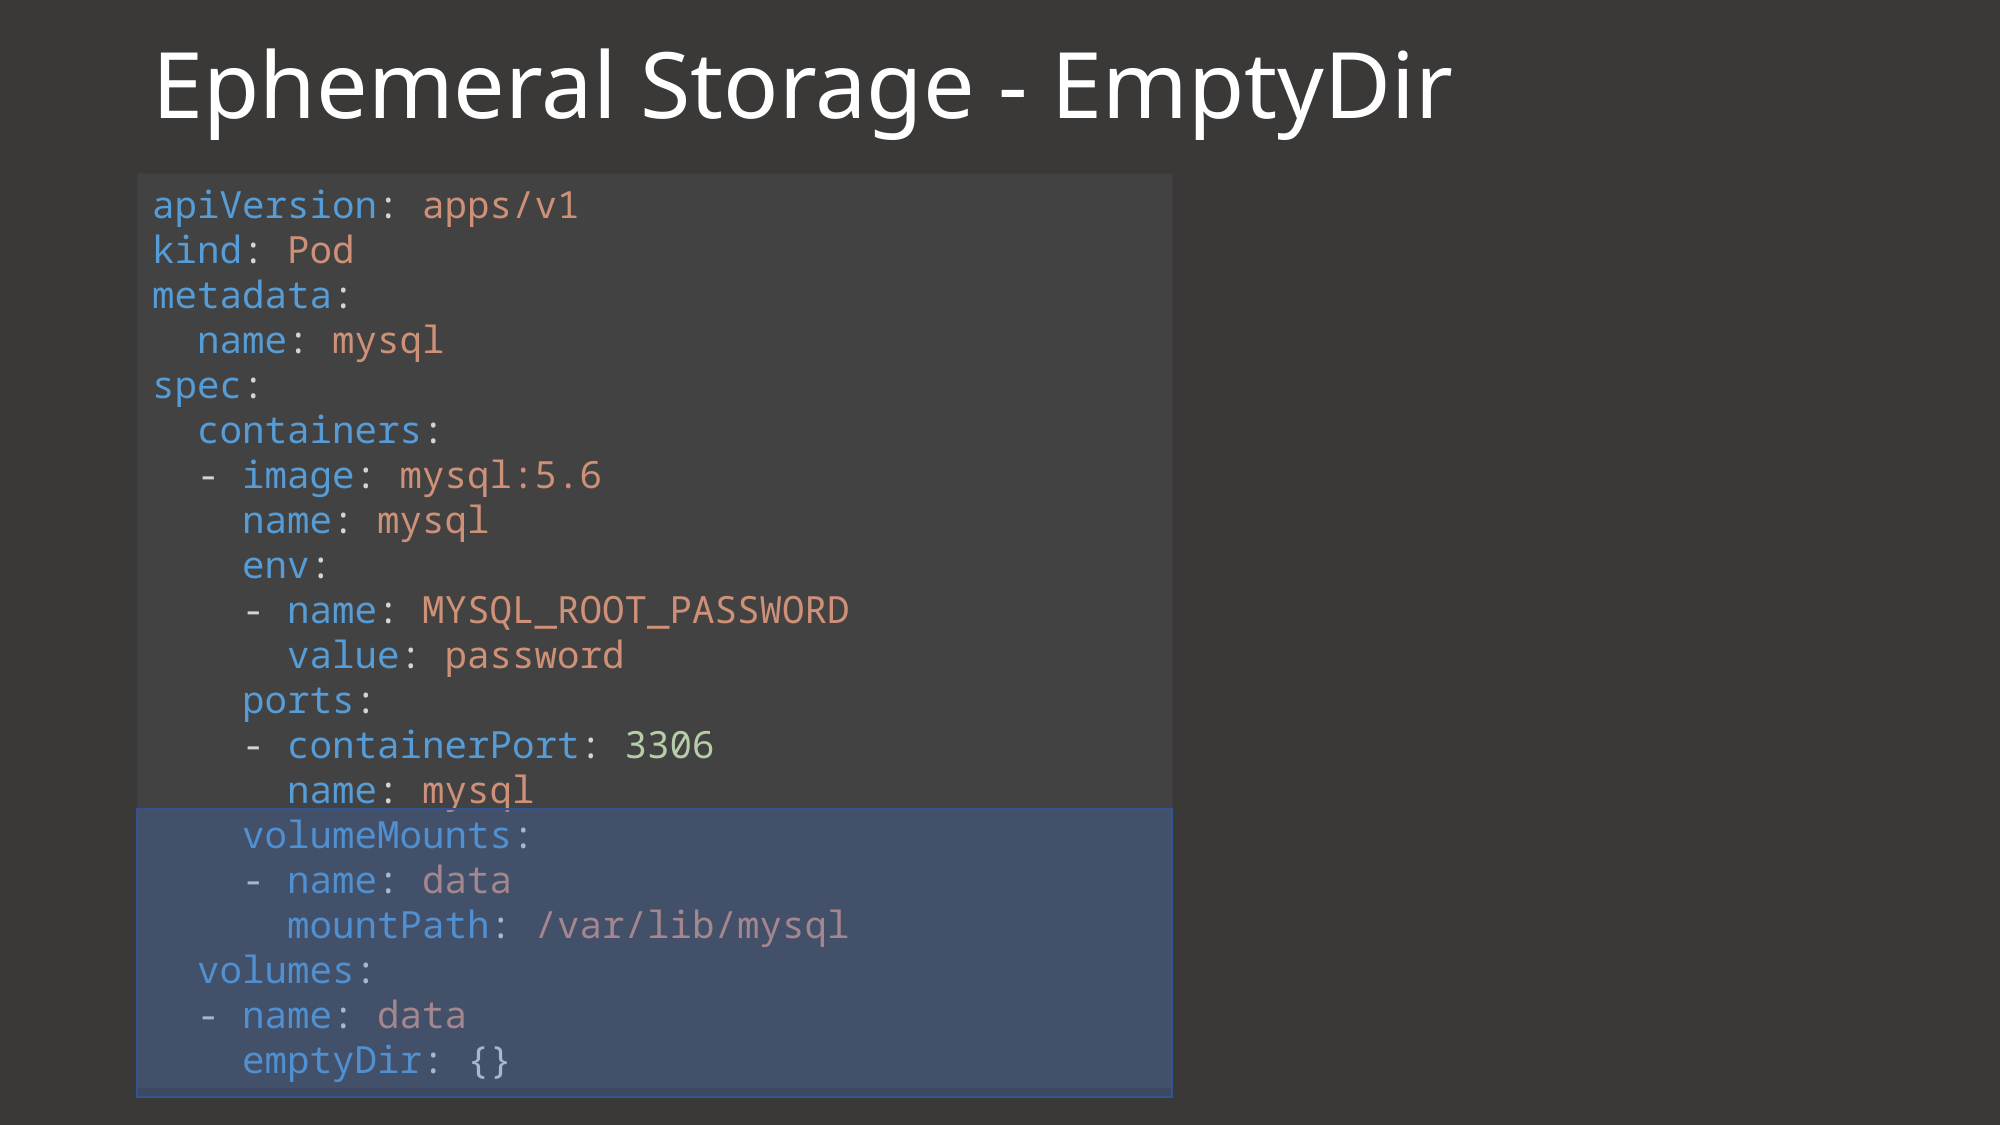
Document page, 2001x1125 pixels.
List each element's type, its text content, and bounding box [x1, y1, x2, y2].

text_box [136, 808, 1173, 1098]
text_box apiVersion: apps/v1 kind: Pod metadata: name: mysql spec: containers: - image: mysql:5.6 name: mysql env: - name: MYSQL_ROOT_PASSWORD value: password ports: - containerPort: 3306 name: mysql volumeMounts: - name: data mountPath: /var/lib/mysql volumes: - name: data emptyDir: {} [137, 173, 1173, 808]
title Ephemeral Storage - EmptyDir [137, 27, 1863, 151]
